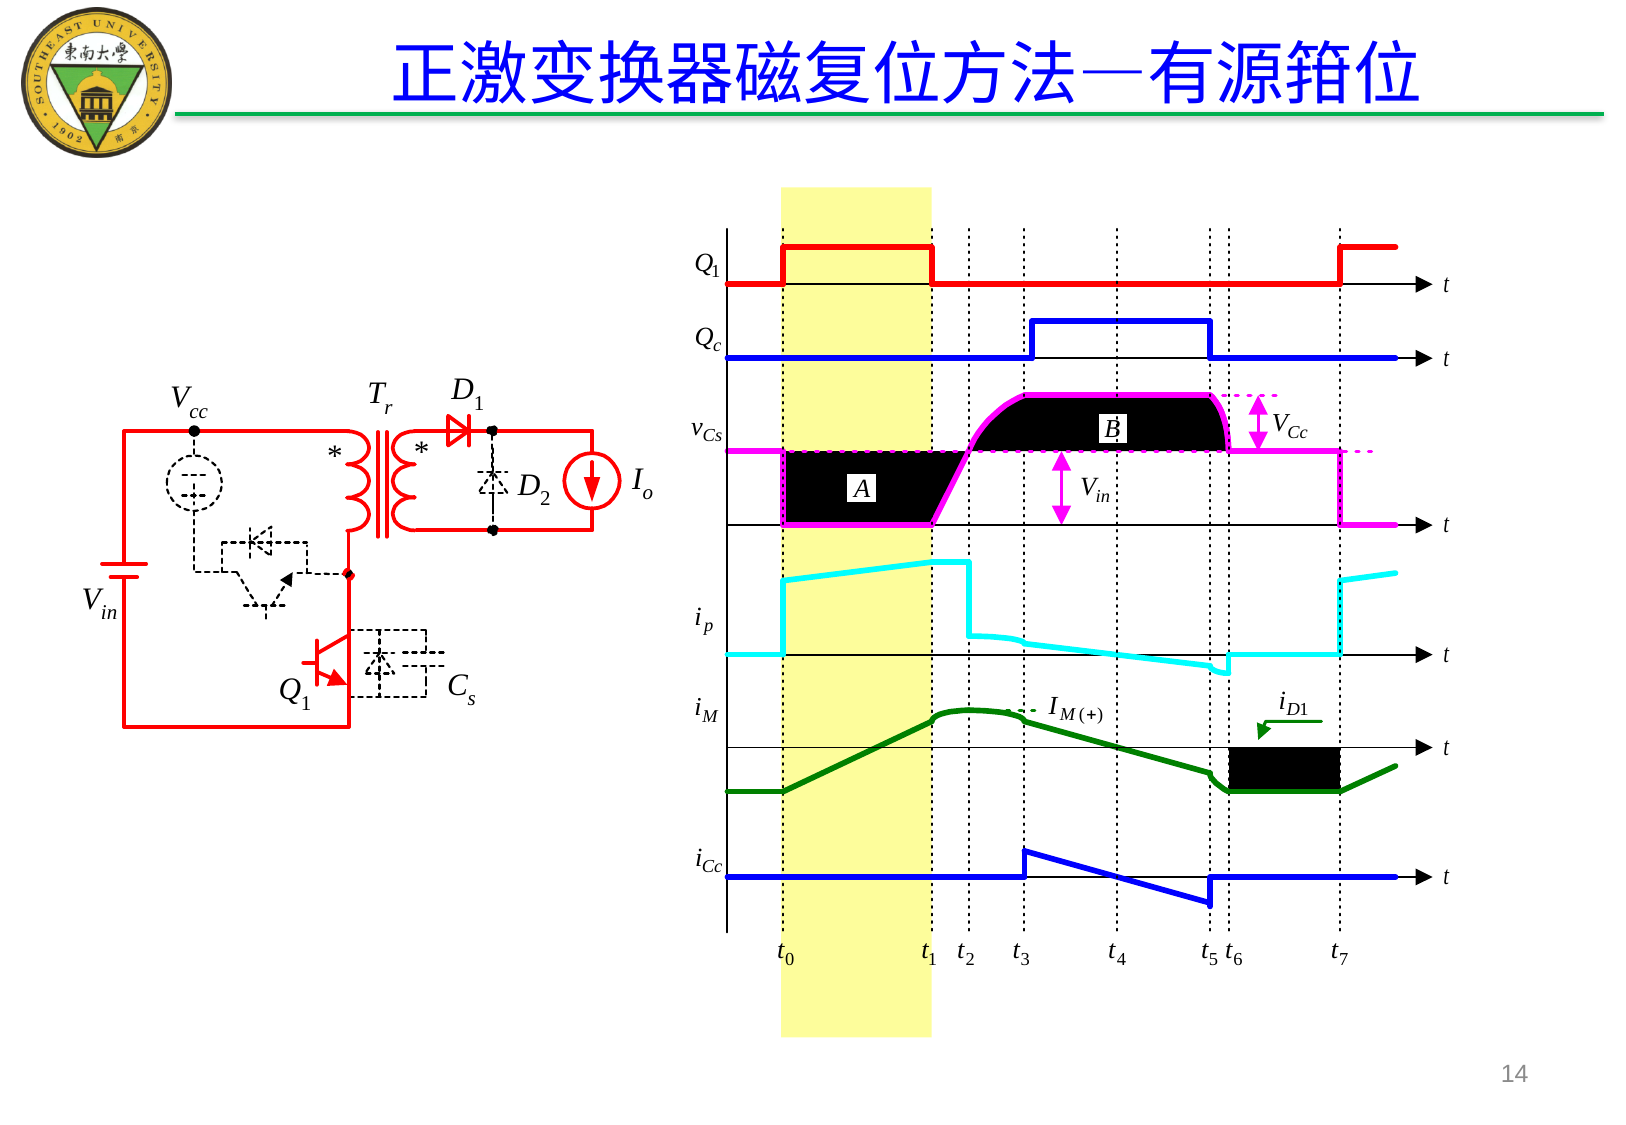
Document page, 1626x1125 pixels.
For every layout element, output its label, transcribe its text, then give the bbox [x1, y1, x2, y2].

text_box [781, 981, 932, 1038]
text_box [781, 187, 932, 223]
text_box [687, 224, 1463, 973]
picture [20, 6, 172, 158]
text_box 正激变换器磁复位方法—有源箝位 [376, 22, 1438, 112]
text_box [74, 362, 675, 734]
slide_number 14 [1164, 1042, 1544, 1103]
